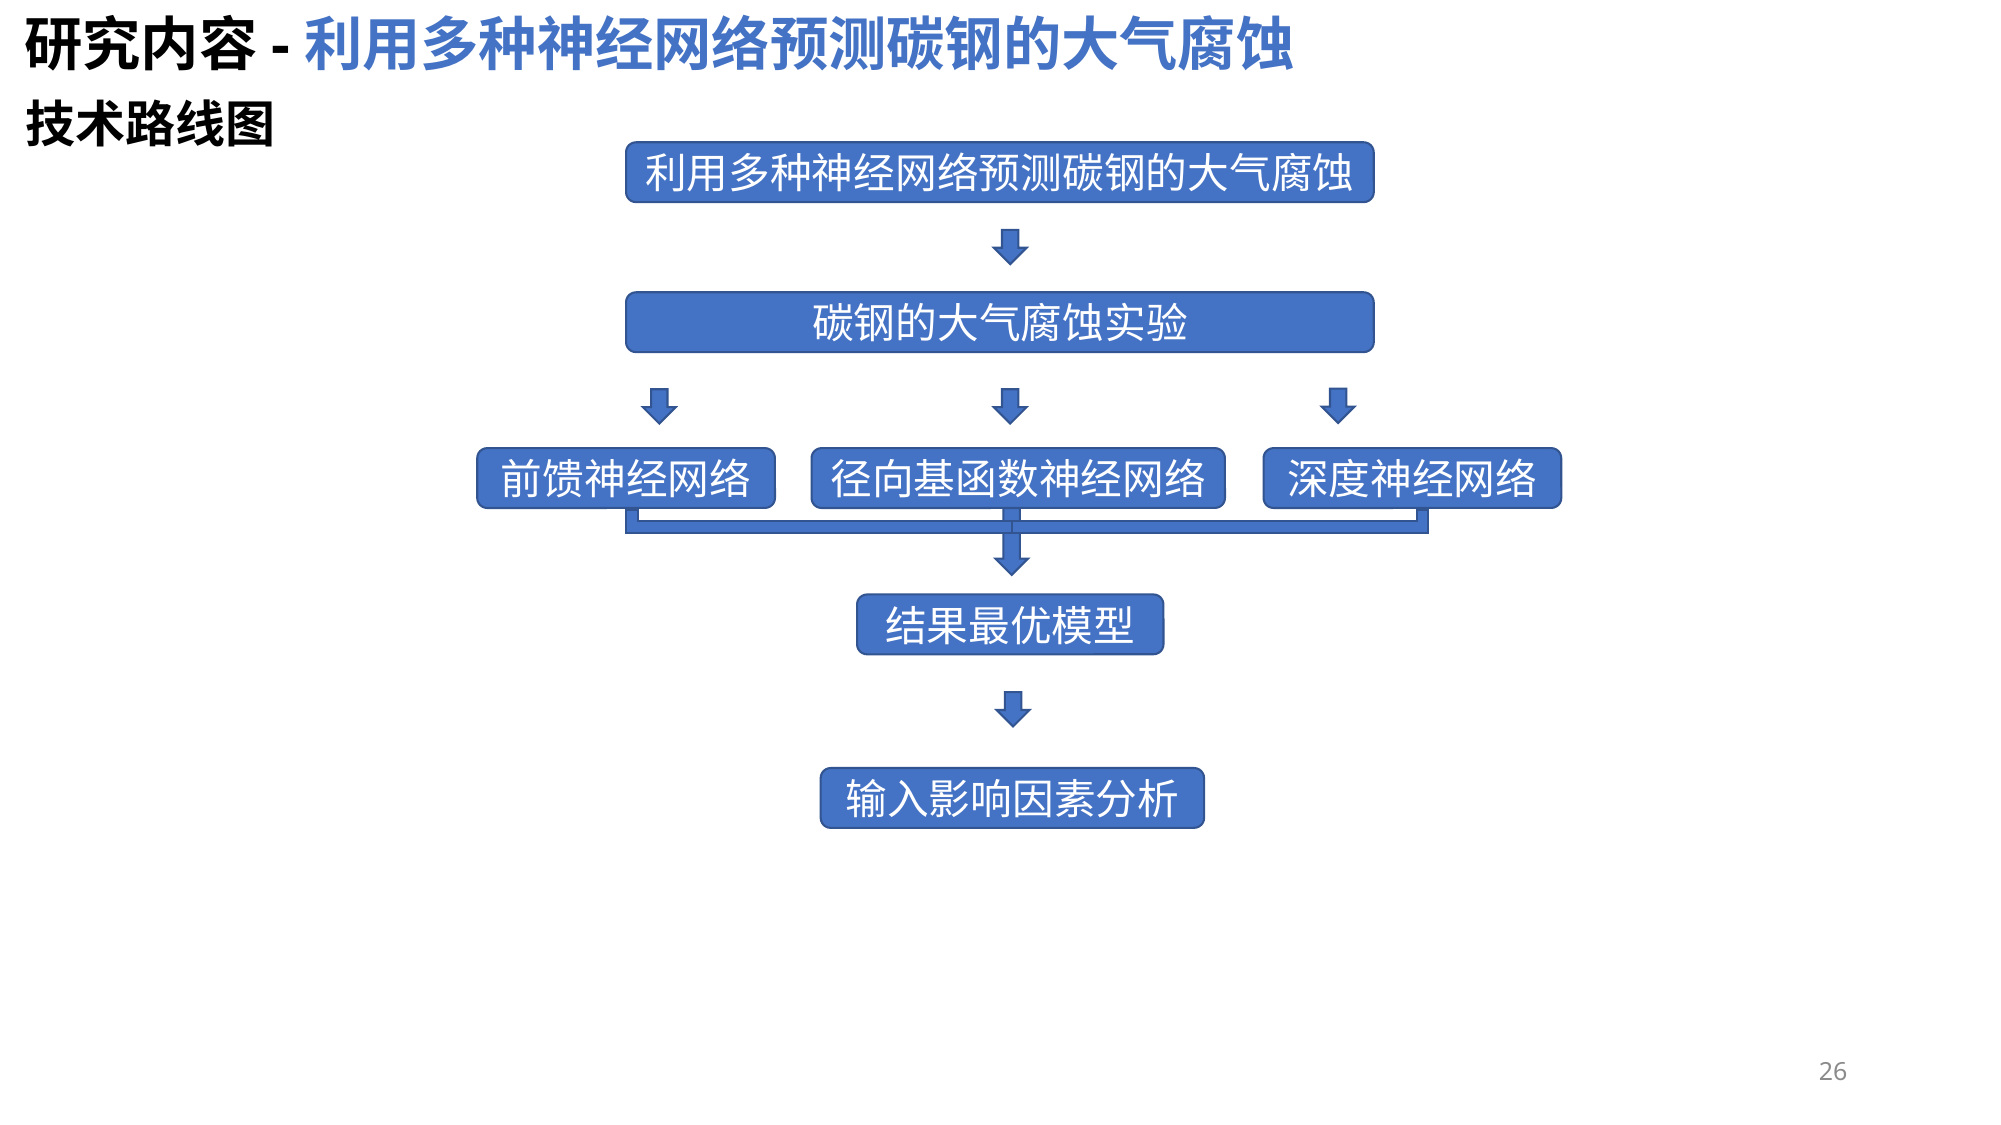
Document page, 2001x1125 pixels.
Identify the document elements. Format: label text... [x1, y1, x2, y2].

slide_number 26 [1412, 1042, 1863, 1103]
text_box 研究内容-利用多种神经网络预测碳钢的大气腐蚀 [9, 0, 1310, 85]
text_box 技术路线图 [10, 85, 292, 160]
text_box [477, 142, 1562, 828]
